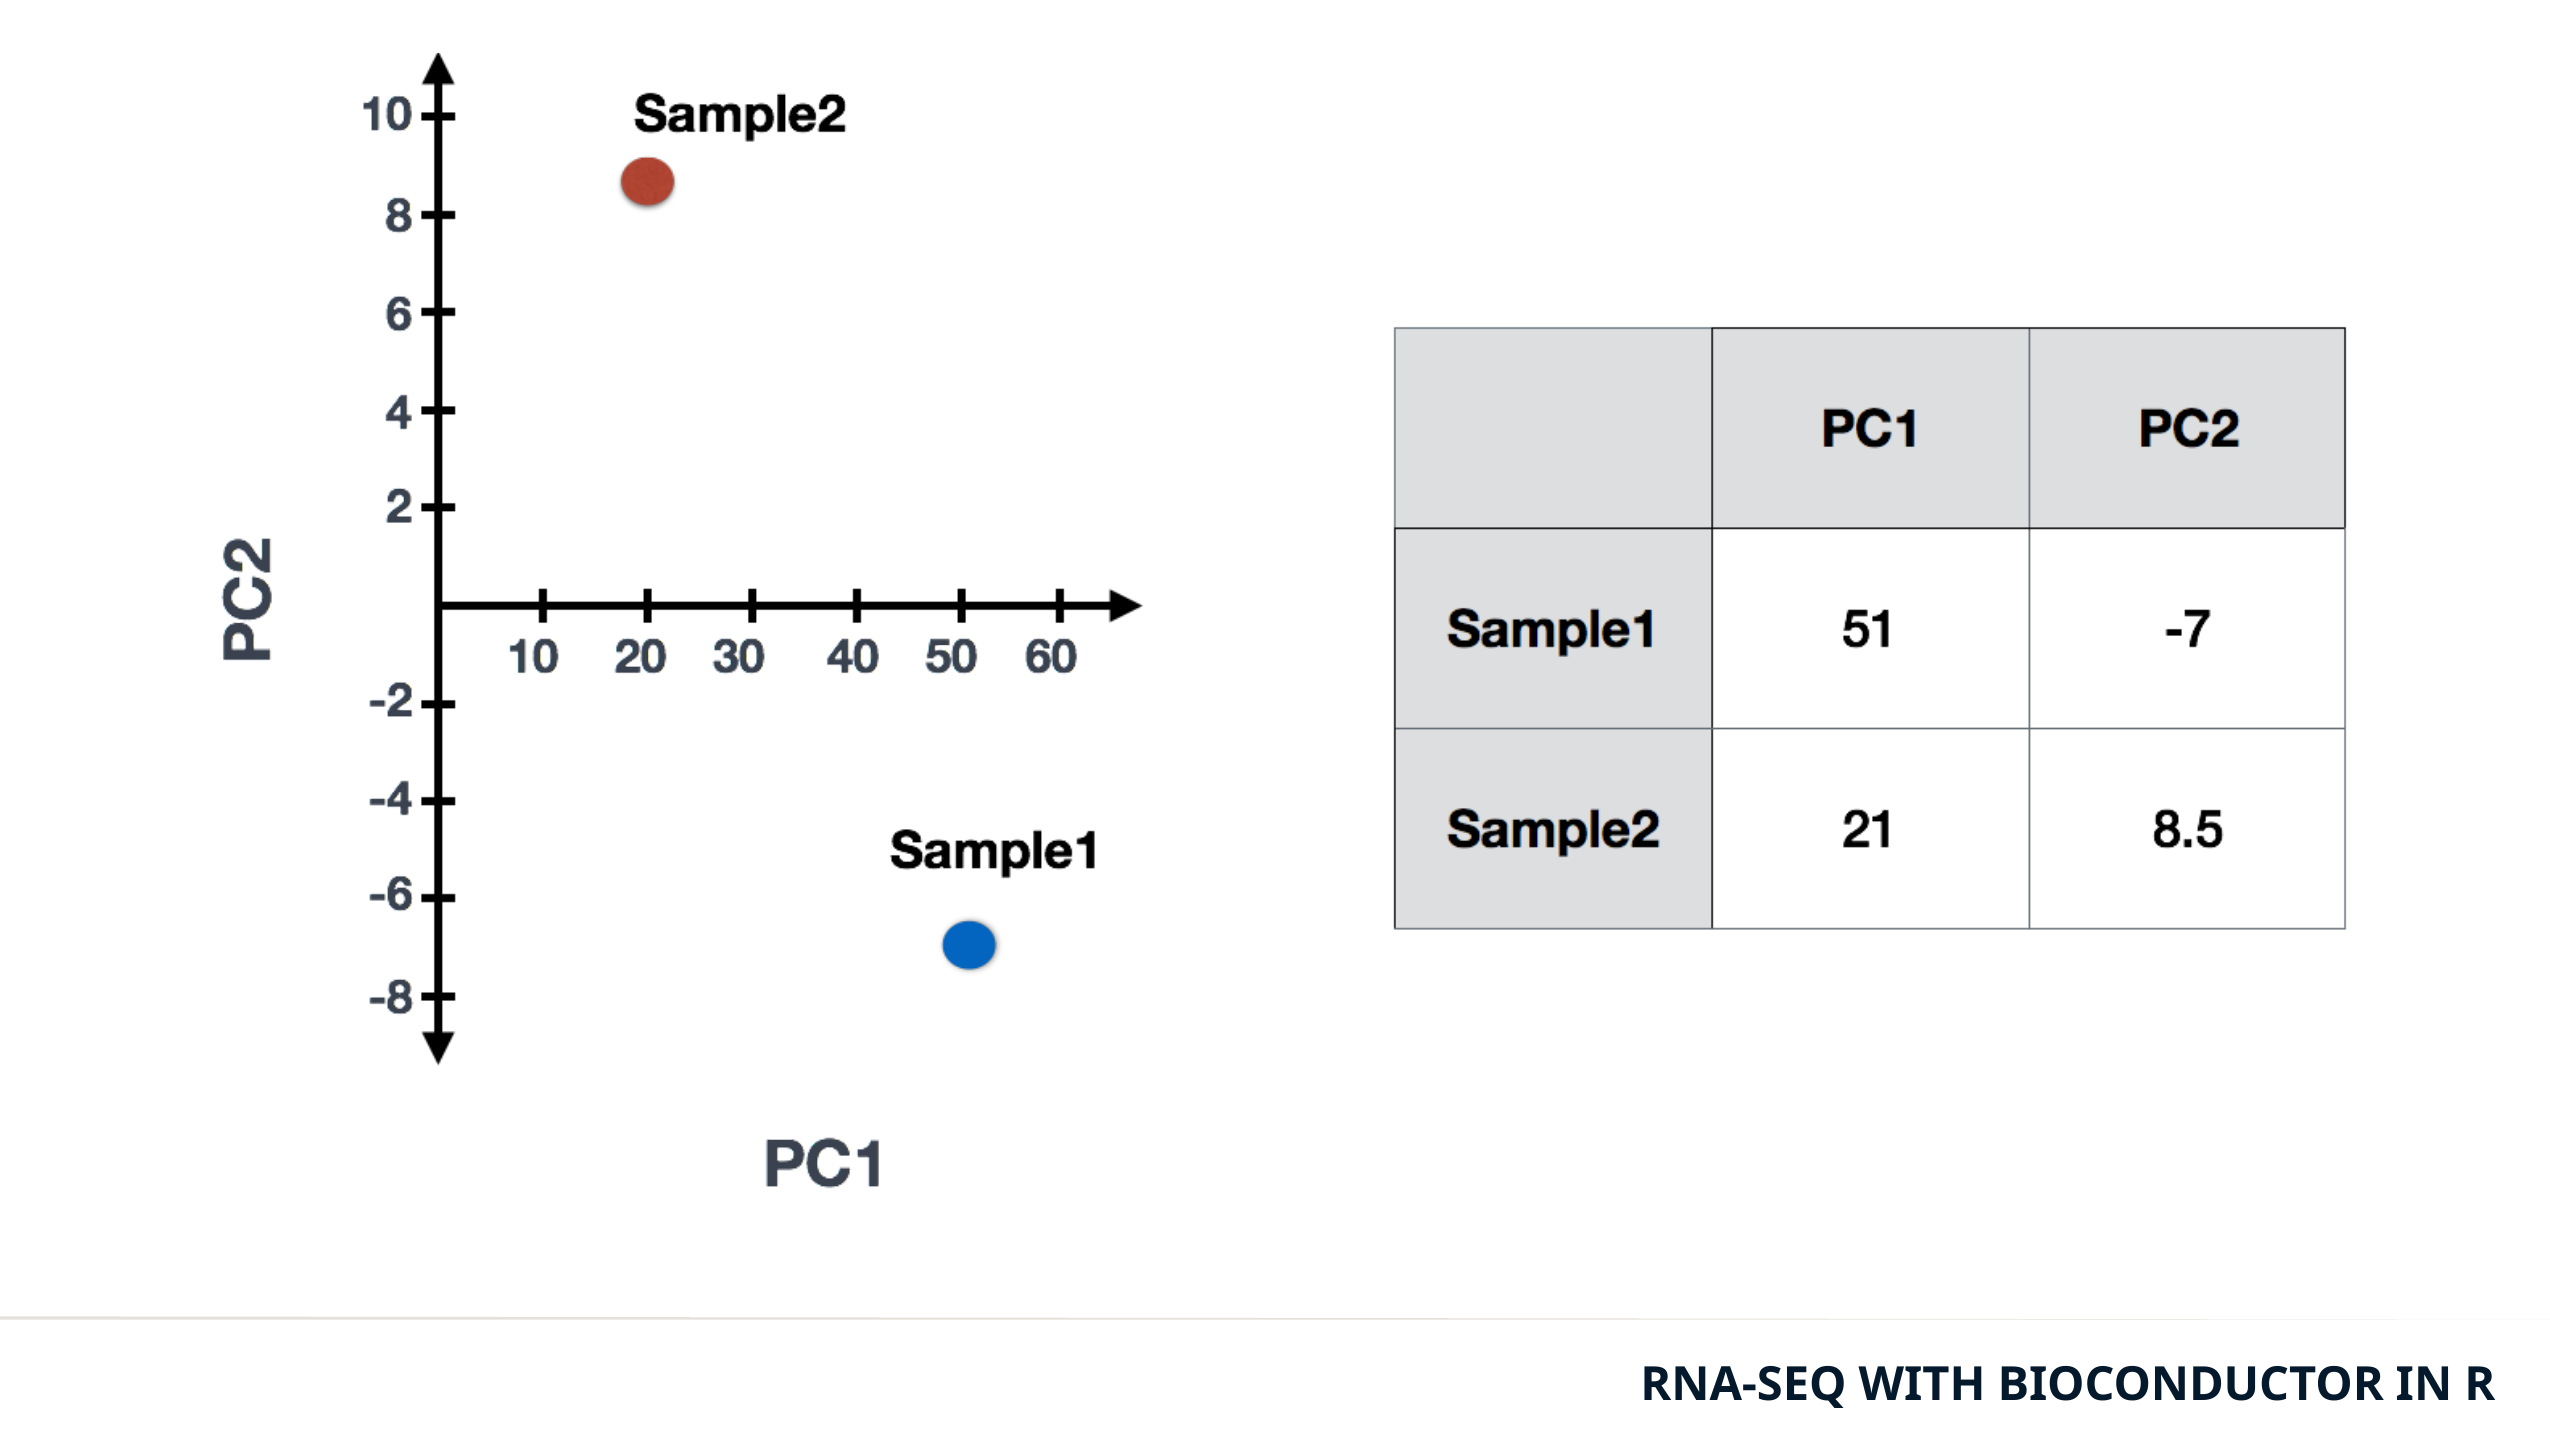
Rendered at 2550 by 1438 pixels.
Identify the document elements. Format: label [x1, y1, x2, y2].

text_box [0, 0, 2550, 1438]
